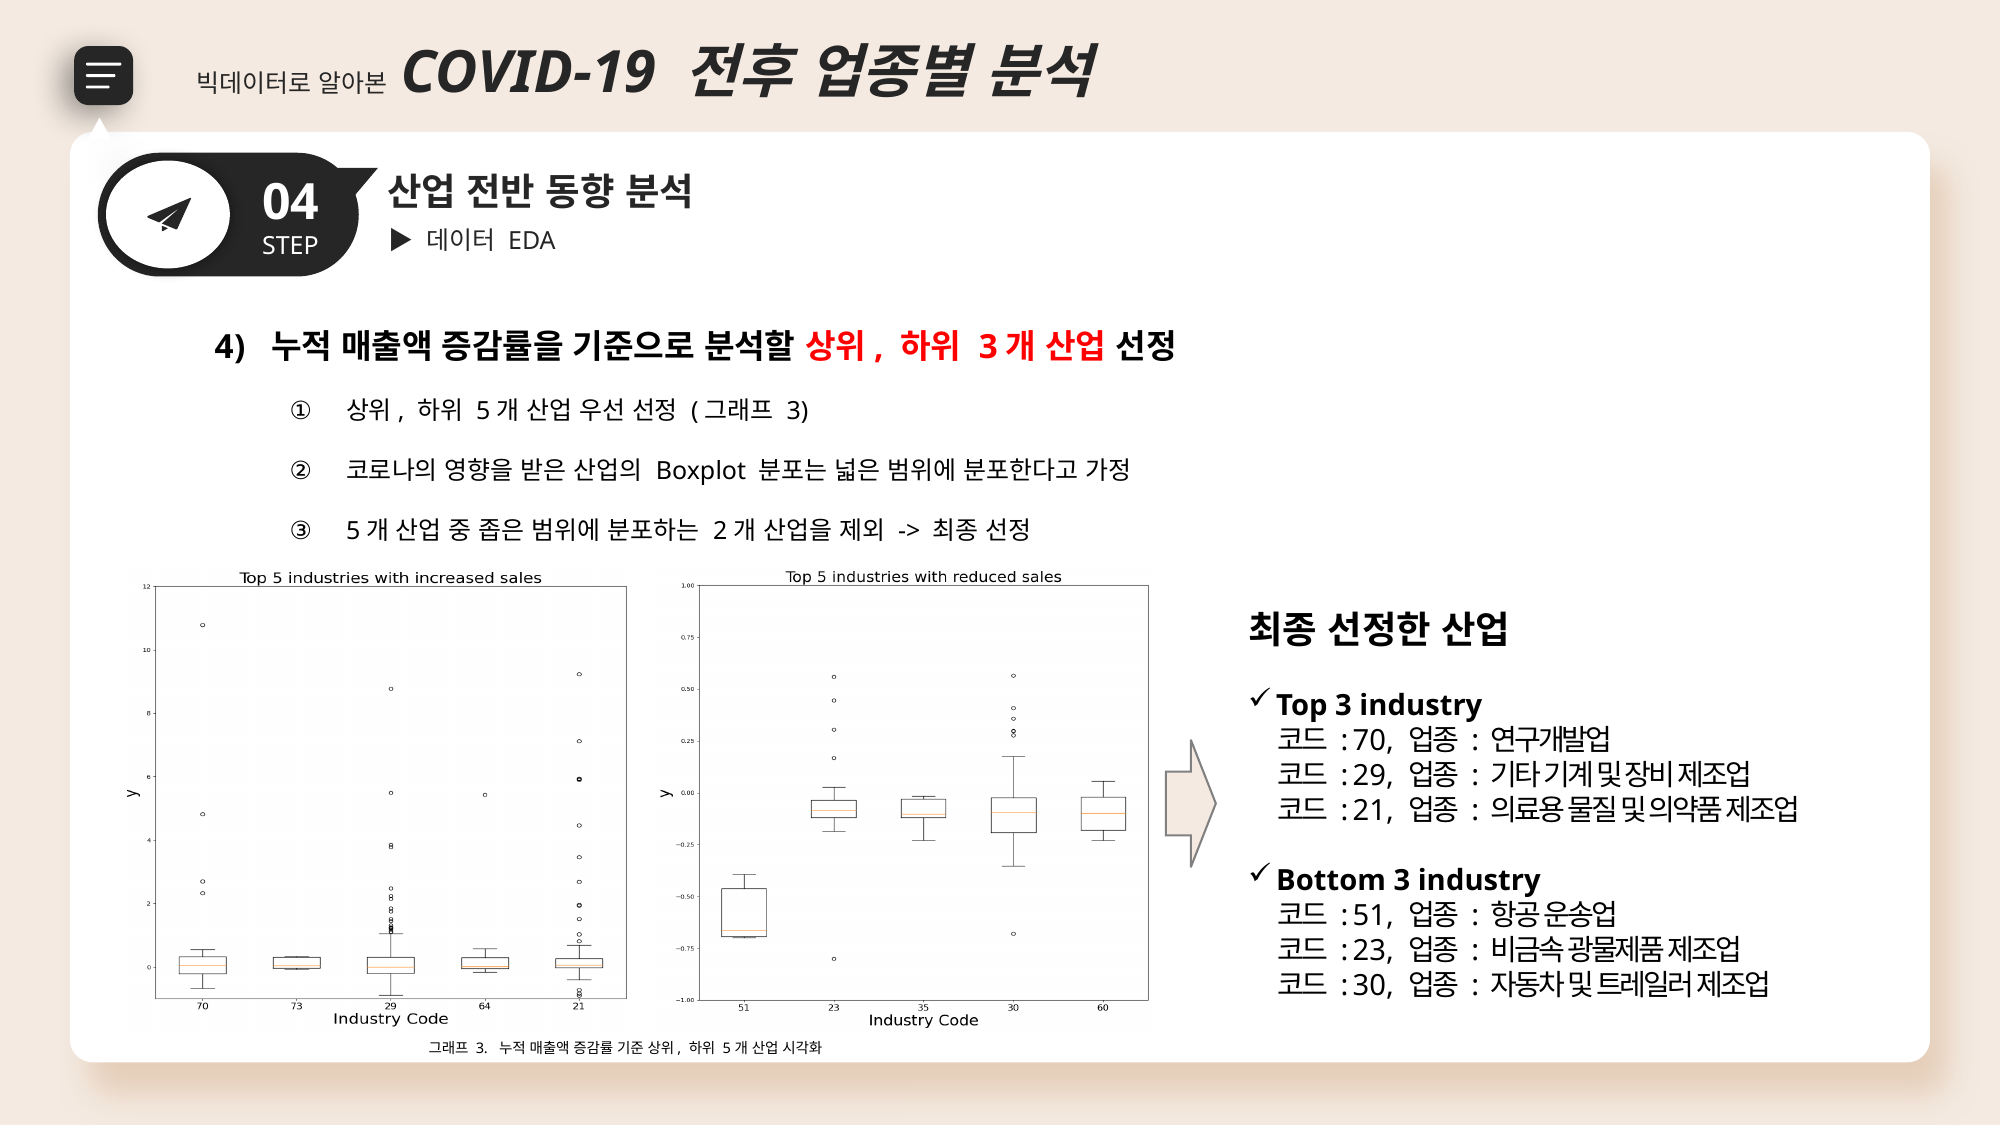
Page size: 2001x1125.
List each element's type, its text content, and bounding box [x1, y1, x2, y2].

text_box [1164, 739, 1217, 868]
text_box 빅데이터로 알아본 COVID-19 전후 업종별 분석 [154, 27, 1333, 112]
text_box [122, 567, 1155, 1065]
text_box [97, 138, 800, 277]
text_box 최종 선정한 산업 Top 3 industry 코드 : 70, 업종 : 연구개발업 코드 : 29, 업종 : 기타 기계 및 장비 제조업 코드 : 21, 업종 : 의료용 물질 및 의약품 제조업 Bottom 3 industry 코드 : 51, 업종 : 항공 운송업 코드 : 23, 업종 : 비금속 광물제품 제조업 코드 : 30, 업종 : 자동차 및 트레일러 제조업 [1233, 598, 1816, 1009]
text_box 누적 매출액 증감률을 기준으로 분석할 상위, 하위 3개 산업 선정 상위, 하위 5개 산업 우선 선정 (그래프 3) 코로나의 영향을 받은 산업의 Boxplot 분포는 넓은 범위에 분포한다고 가정 5개 산업 중 좁은 범위에 분포하는 2개 산업을 제외 -> 최종 선정 [199, 317, 1192, 552]
